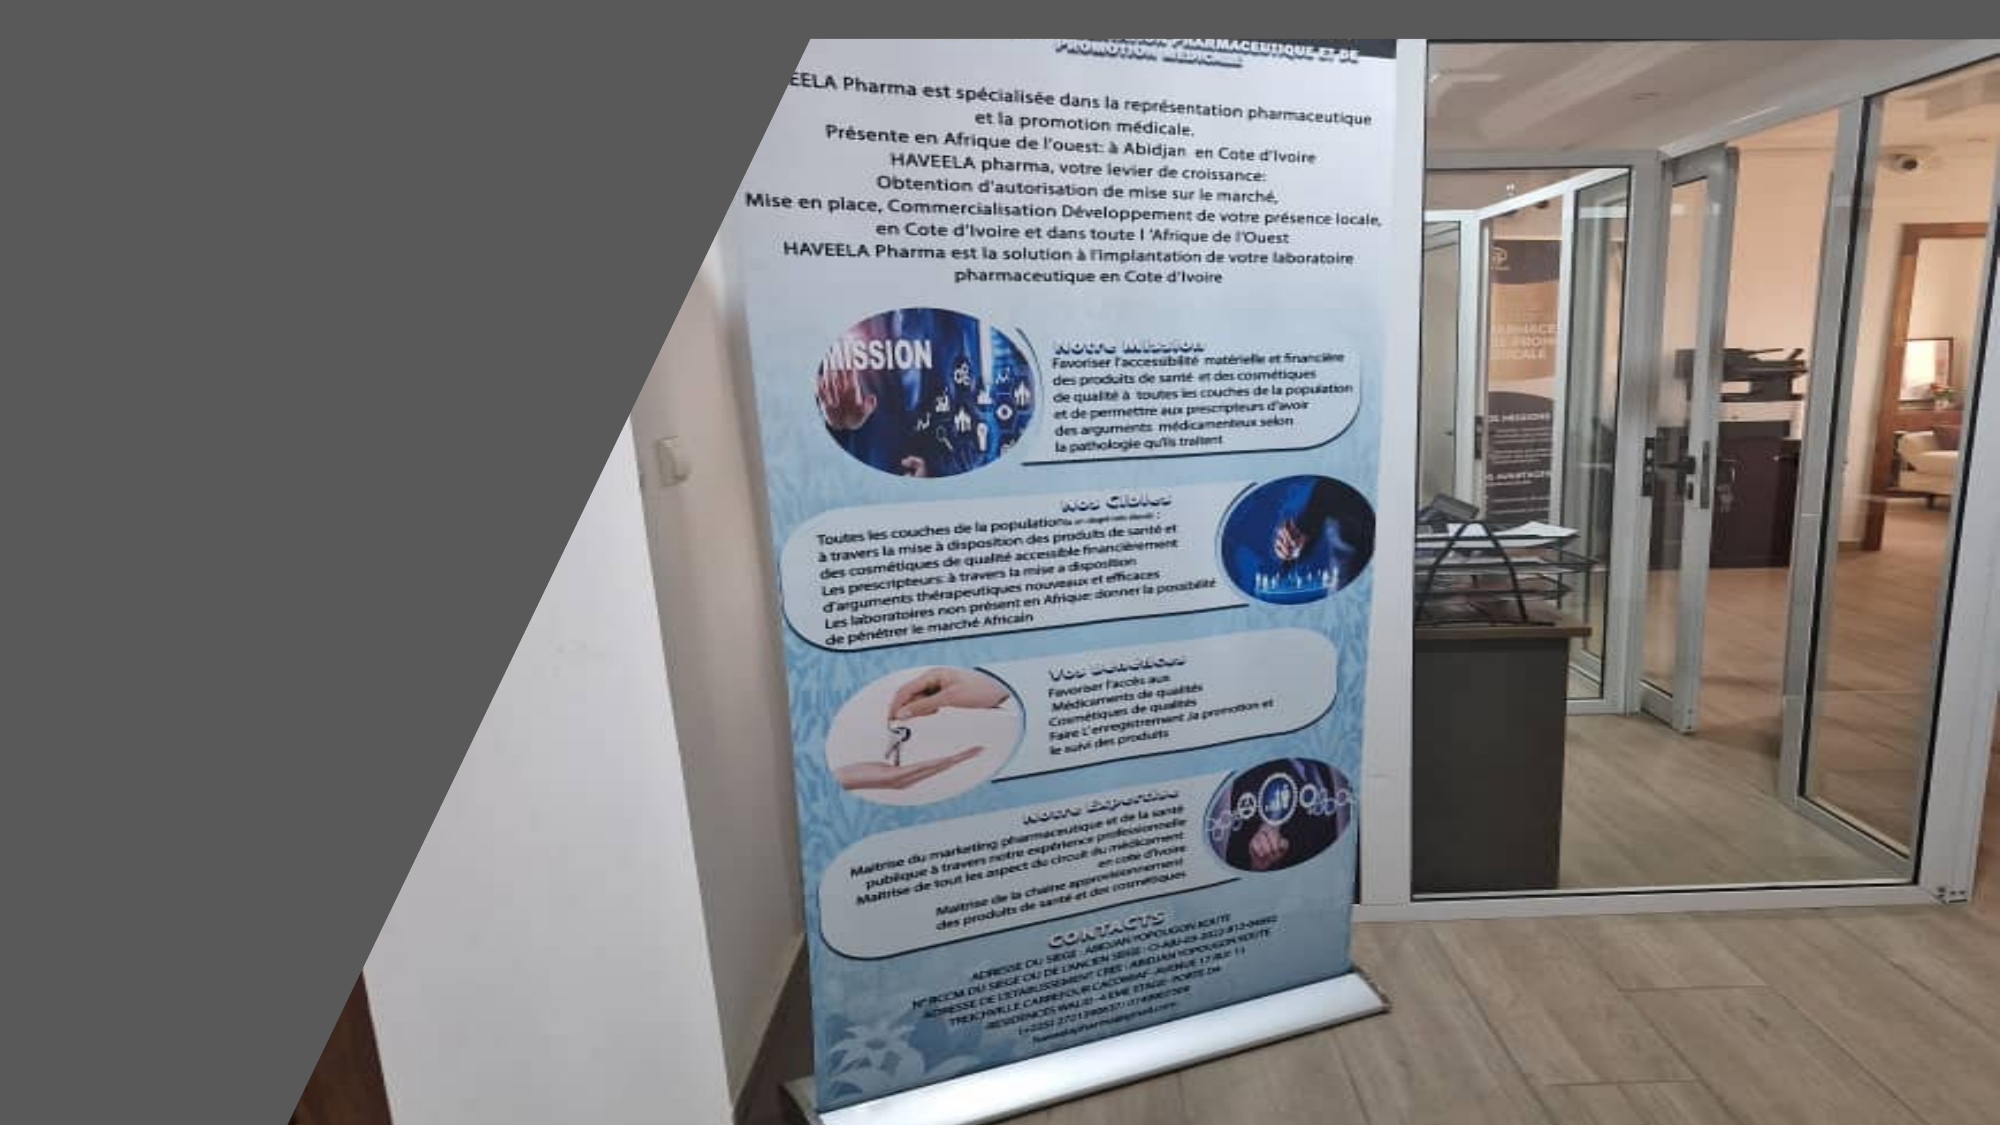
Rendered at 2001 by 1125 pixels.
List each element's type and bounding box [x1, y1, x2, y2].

picture [274, 38, 2000, 1125]
